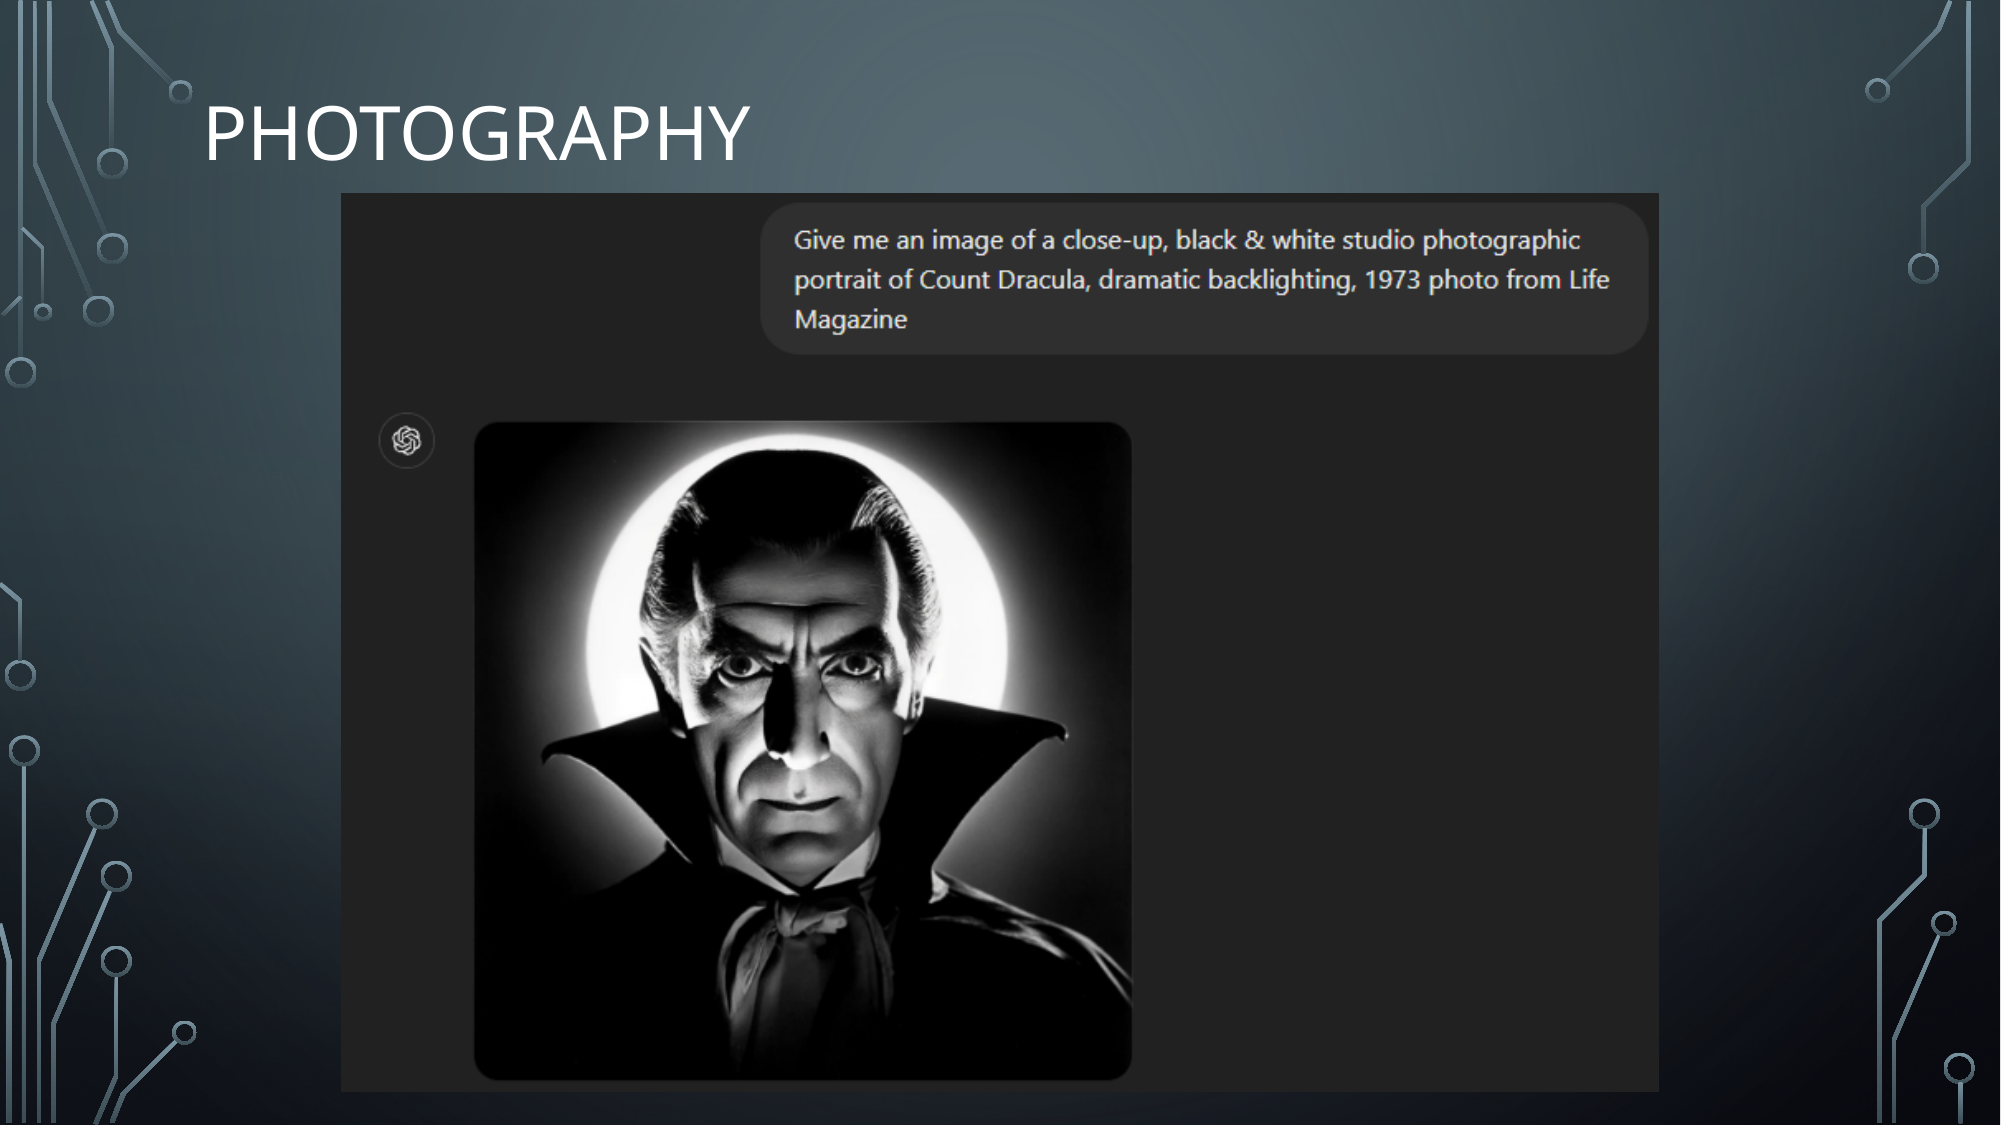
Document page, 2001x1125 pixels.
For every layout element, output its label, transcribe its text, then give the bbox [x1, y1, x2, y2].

title Photography [187, 15, 1813, 258]
picture [340, 193, 1659, 1092]
